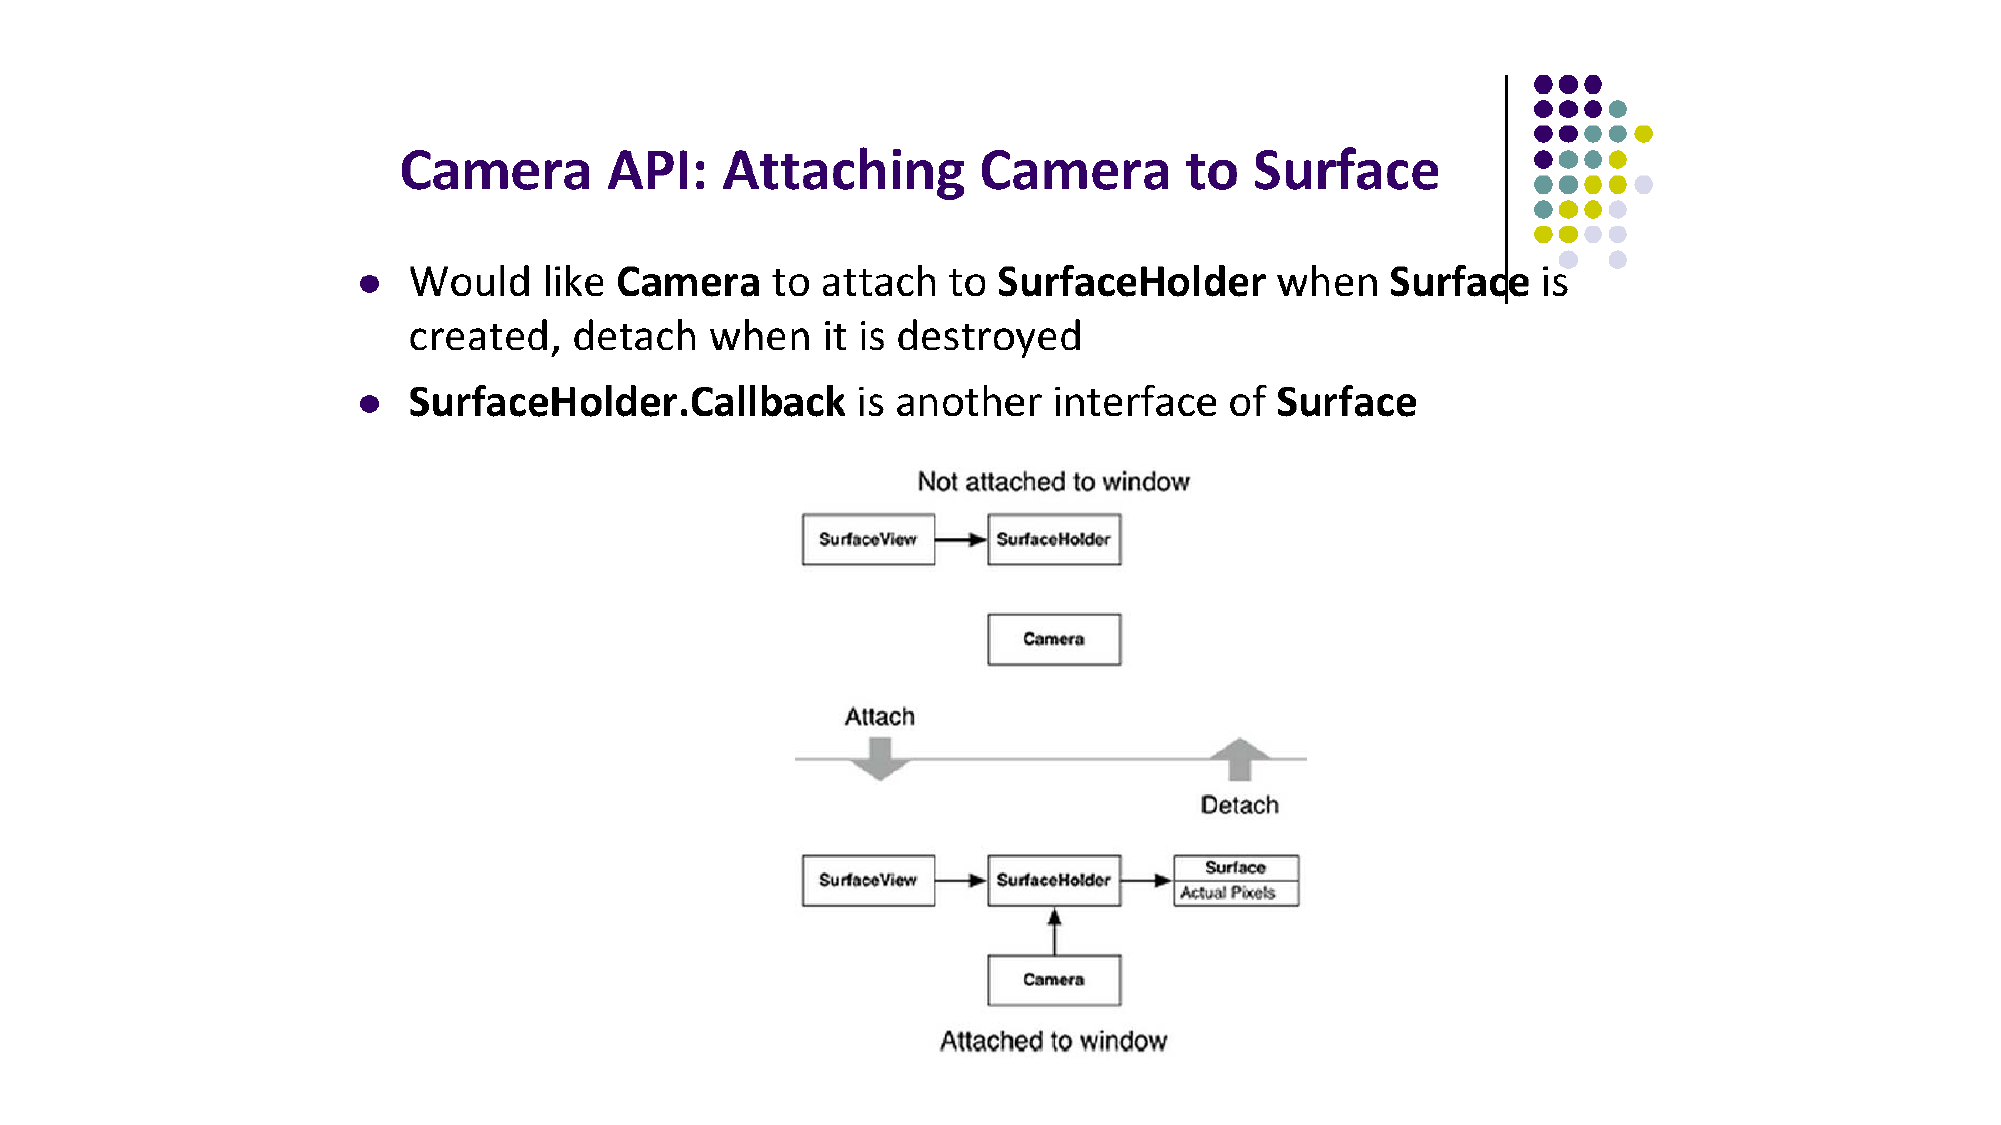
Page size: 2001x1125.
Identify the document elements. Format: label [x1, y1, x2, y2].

picture [249, 0, 1750, 1125]
